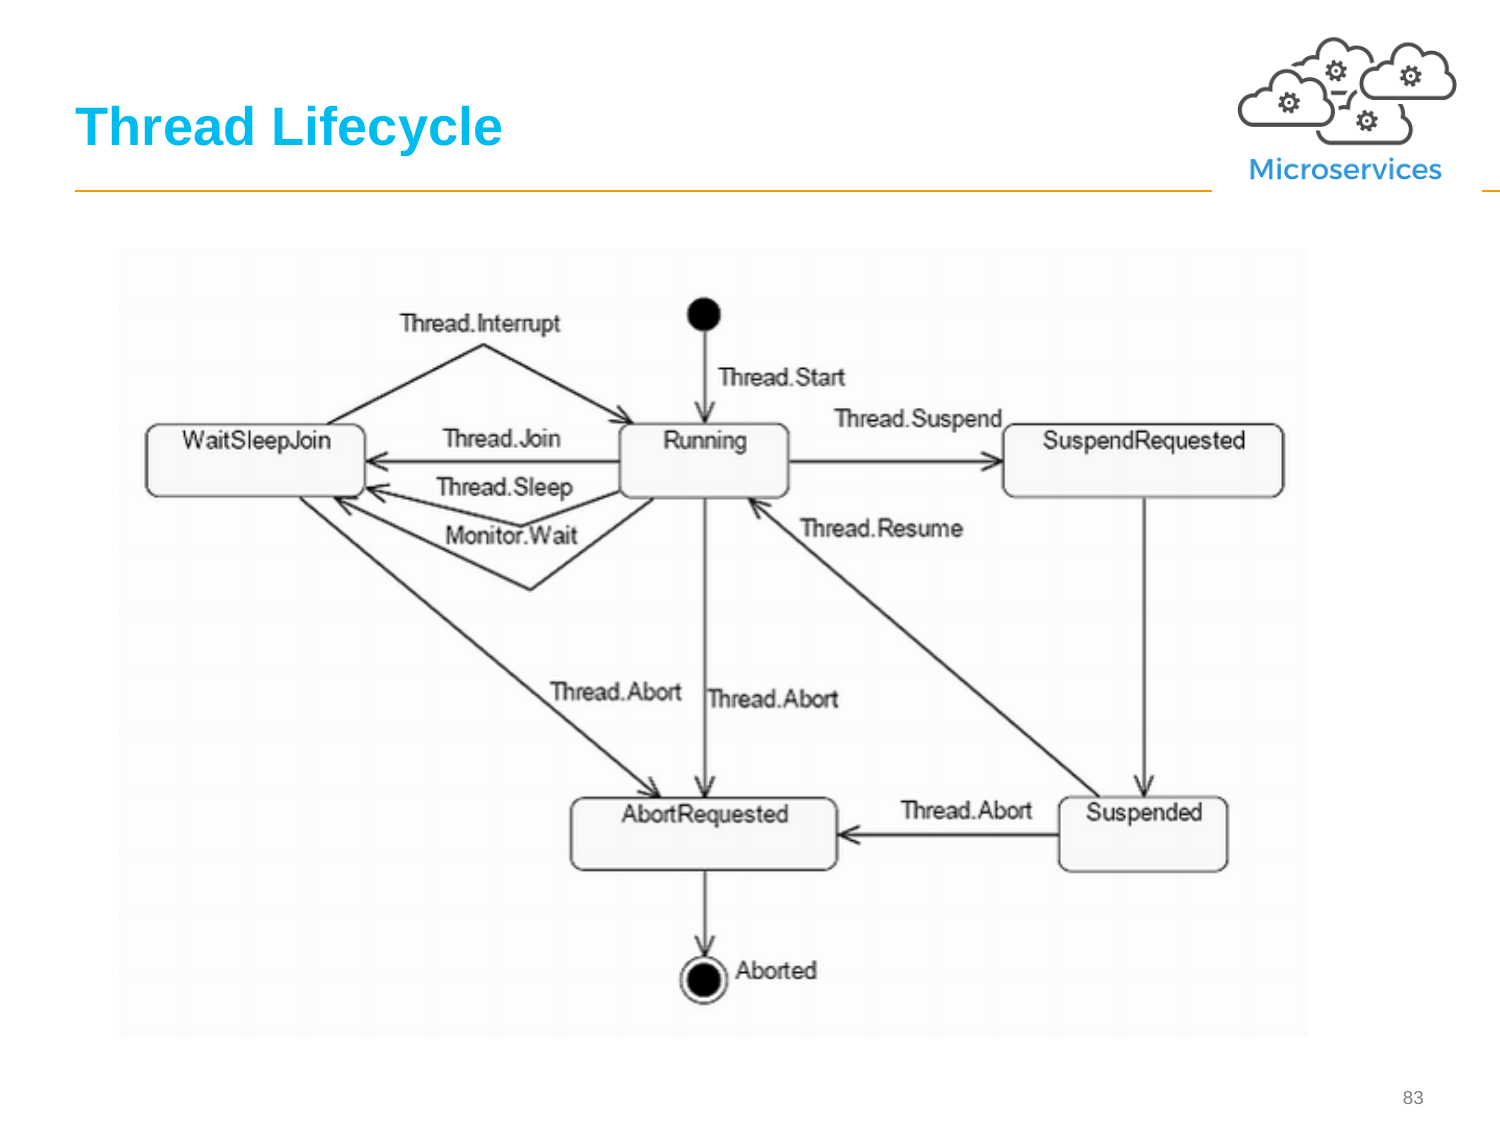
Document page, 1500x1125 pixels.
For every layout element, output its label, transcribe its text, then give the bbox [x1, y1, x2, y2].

title Thread Lifecycle [75, 27, 1422, 157]
picture [1212, 1, 1482, 203]
picture [119, 249, 1308, 1037]
